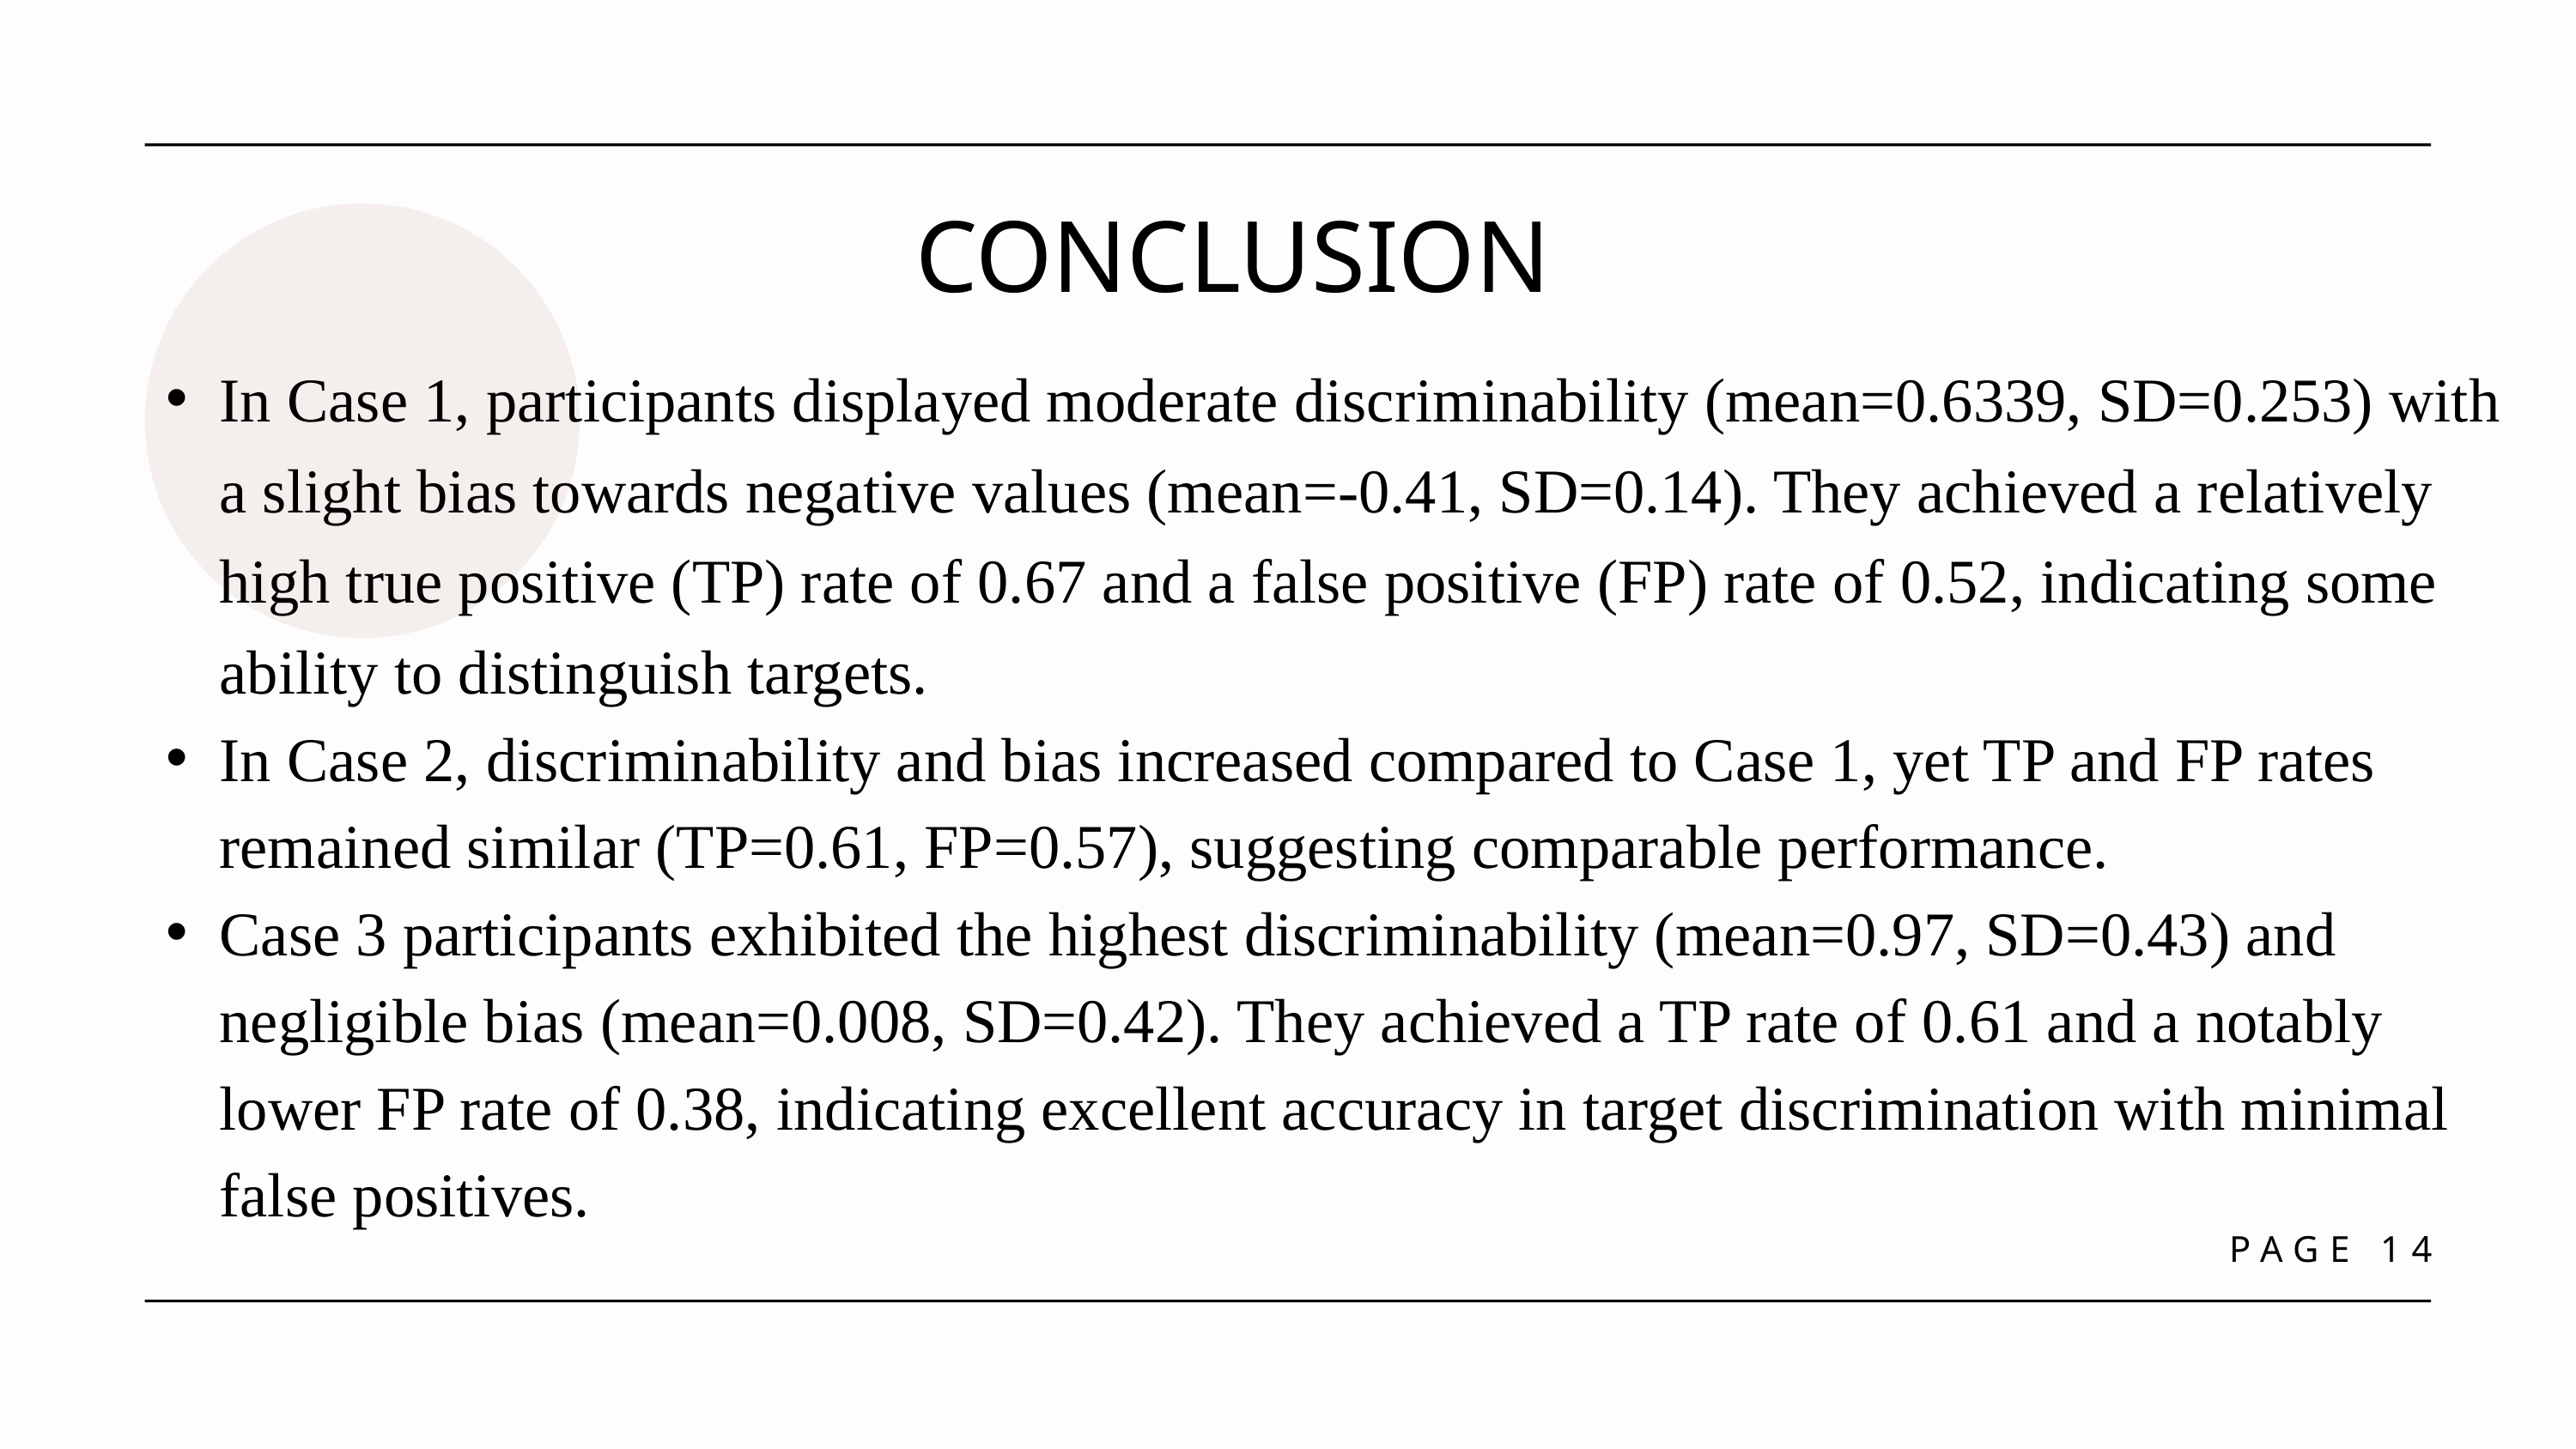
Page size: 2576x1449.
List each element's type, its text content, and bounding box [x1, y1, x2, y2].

text_box CONCLUSION [915, 173, 1661, 312]
text_box PAGE 14 [2015, 1230, 2433, 1270]
text_box In Case 1, participants displayed moderate discriminability (mean=0.6339, SD=0.253) with a slight bias towards negative values (mean=-0.41, SD=0.14). They achieved a relatively high true positive (TP) rate of 0.67 and a false positive (FP) rate of 0.52, indicating some ability to distinguish targets. In Case 2, discriminability and bias increased compared to Case 1, yet TP and FP rates remained similar (TP=0.61, FP=0.57), suggesting comparable performance. Case 3 participants exhibited the highest discriminability (mean=0.97, SD=0.43) and negligible bias (mean=0.008, SD=0.42). They achieved a TP rate of 0.61 and a notably lower FP rate of 0.38, indicating excellent accuracy in target discrimination with minimal false positives. [113, 343, 2512, 1230]
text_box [144, 203, 580, 639]
